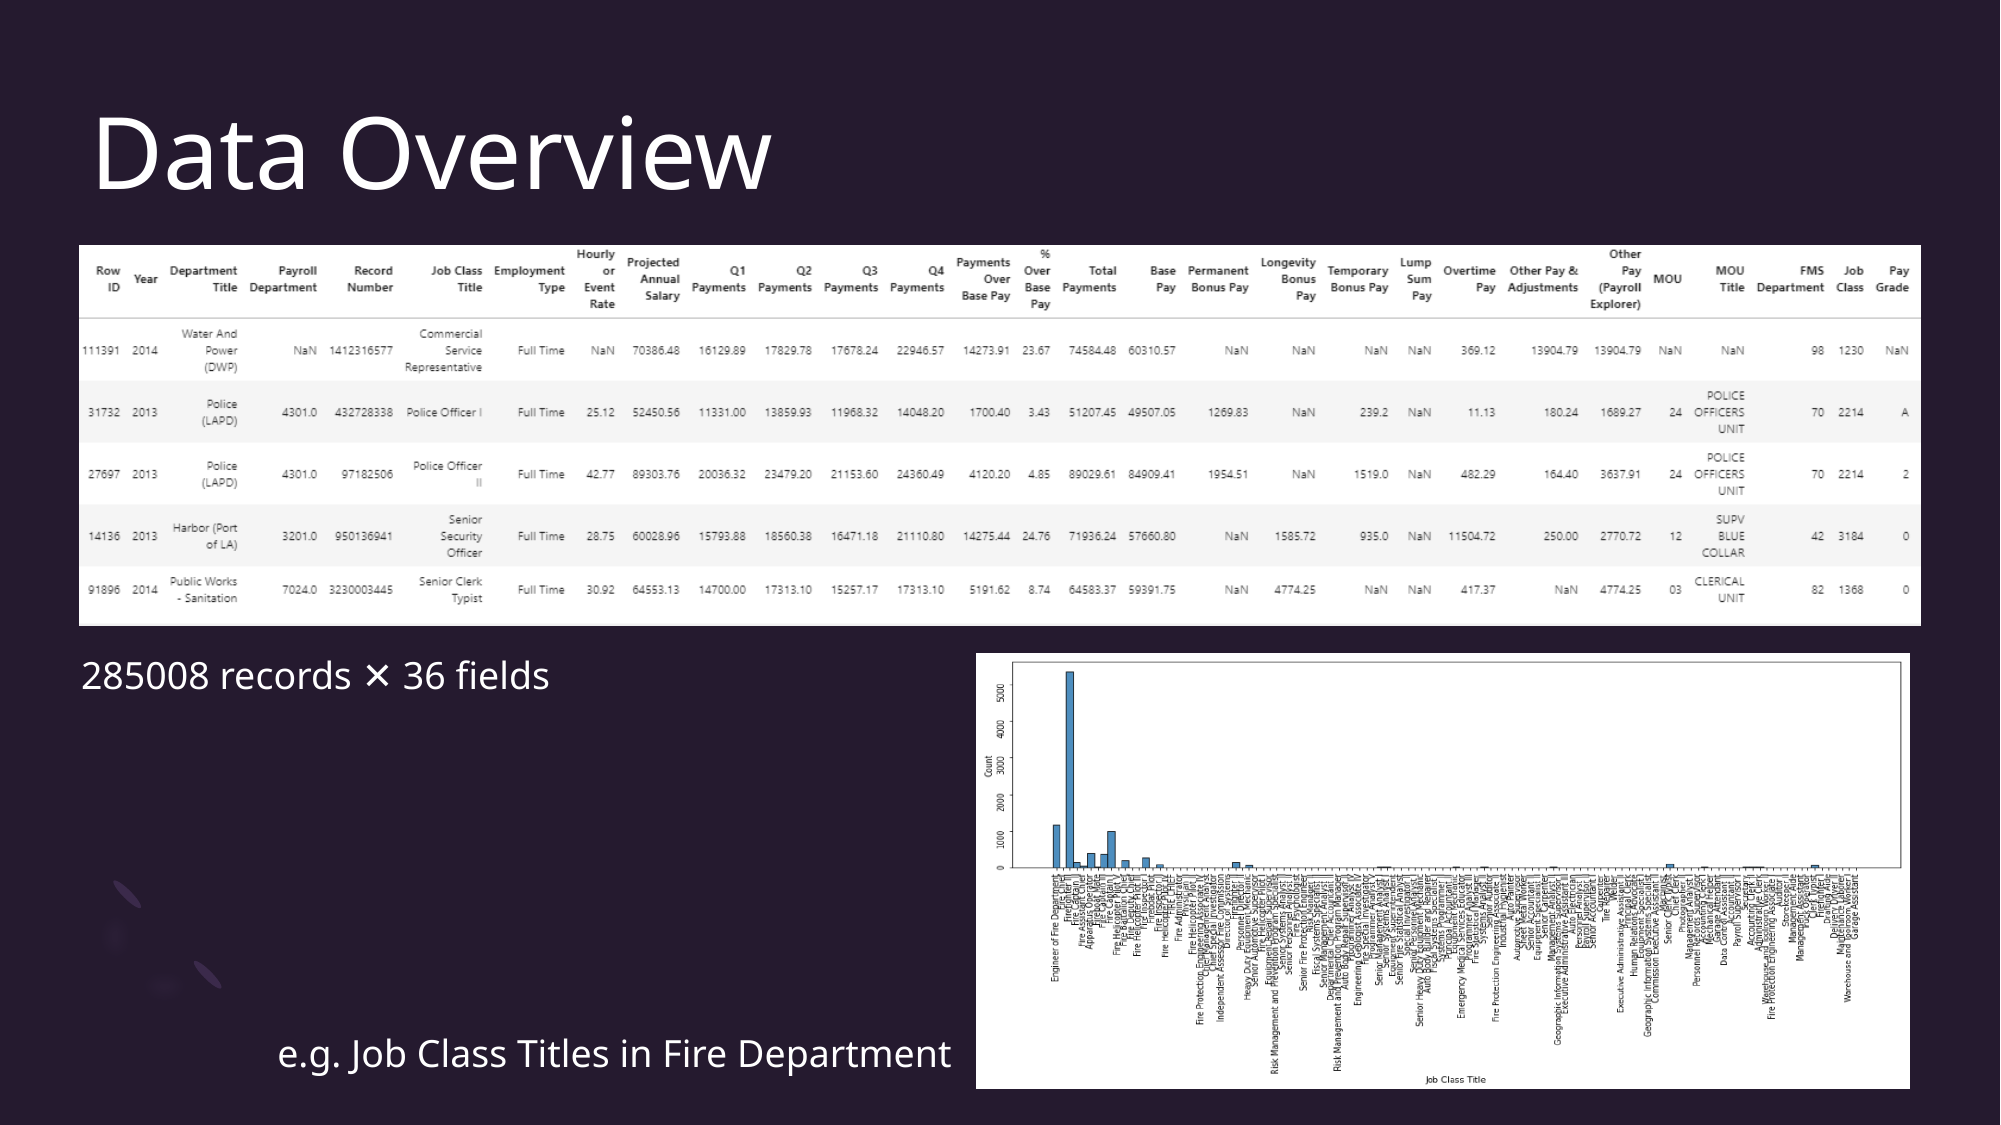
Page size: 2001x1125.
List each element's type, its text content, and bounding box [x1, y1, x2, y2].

picture [976, 653, 1910, 1090]
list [79, 245, 1921, 627]
text_box 285008 records ✕ 36 fields [66, 644, 576, 705]
text_box e.g. Job Class Titles in Fire Department [262, 1022, 976, 1083]
title Data Overview [90, 90, 1910, 245]
